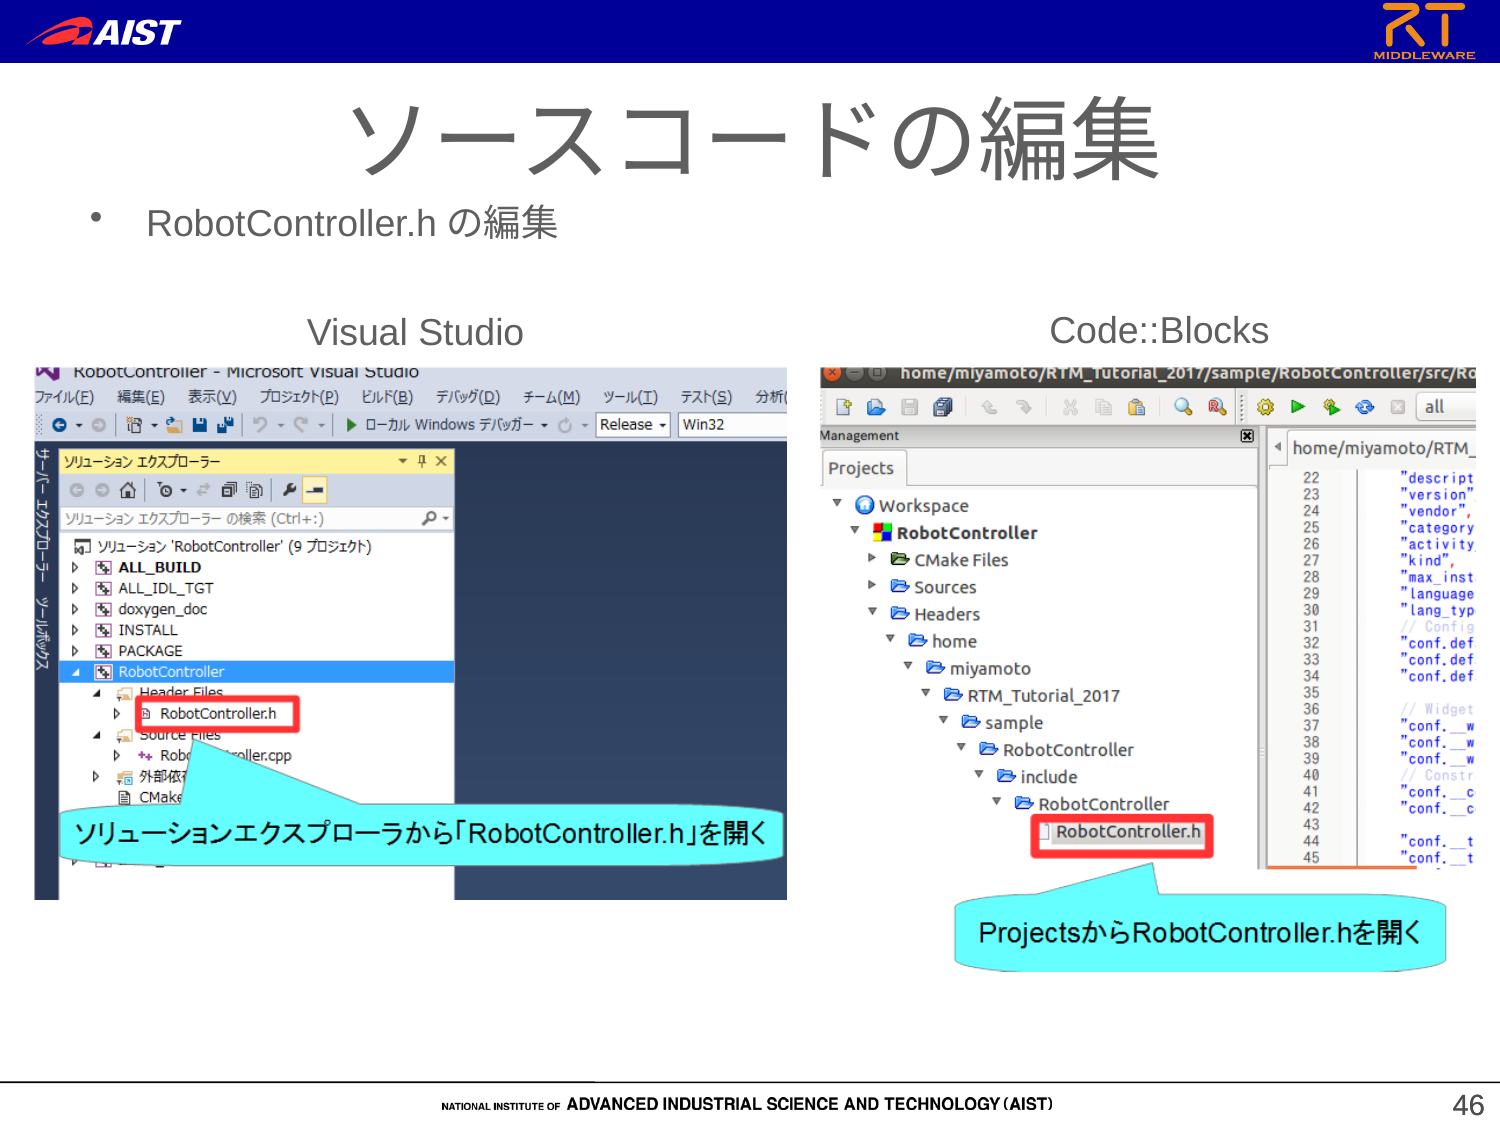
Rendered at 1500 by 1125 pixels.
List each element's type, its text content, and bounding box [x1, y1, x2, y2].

picture [820, 367, 1476, 973]
picture [34, 367, 788, 900]
text_box 46 [1149, 1078, 1500, 1125]
title ソースコードの編集 [29, 66, 1474, 208]
text_box RobotController.hの編集 [74, 200, 1407, 497]
picture [0, 0, 1500, 63]
text_box Code::Blocks [1034, 307, 1348, 365]
picture [442, 1097, 1052, 1110]
text_box Visual Studio [292, 309, 606, 365]
